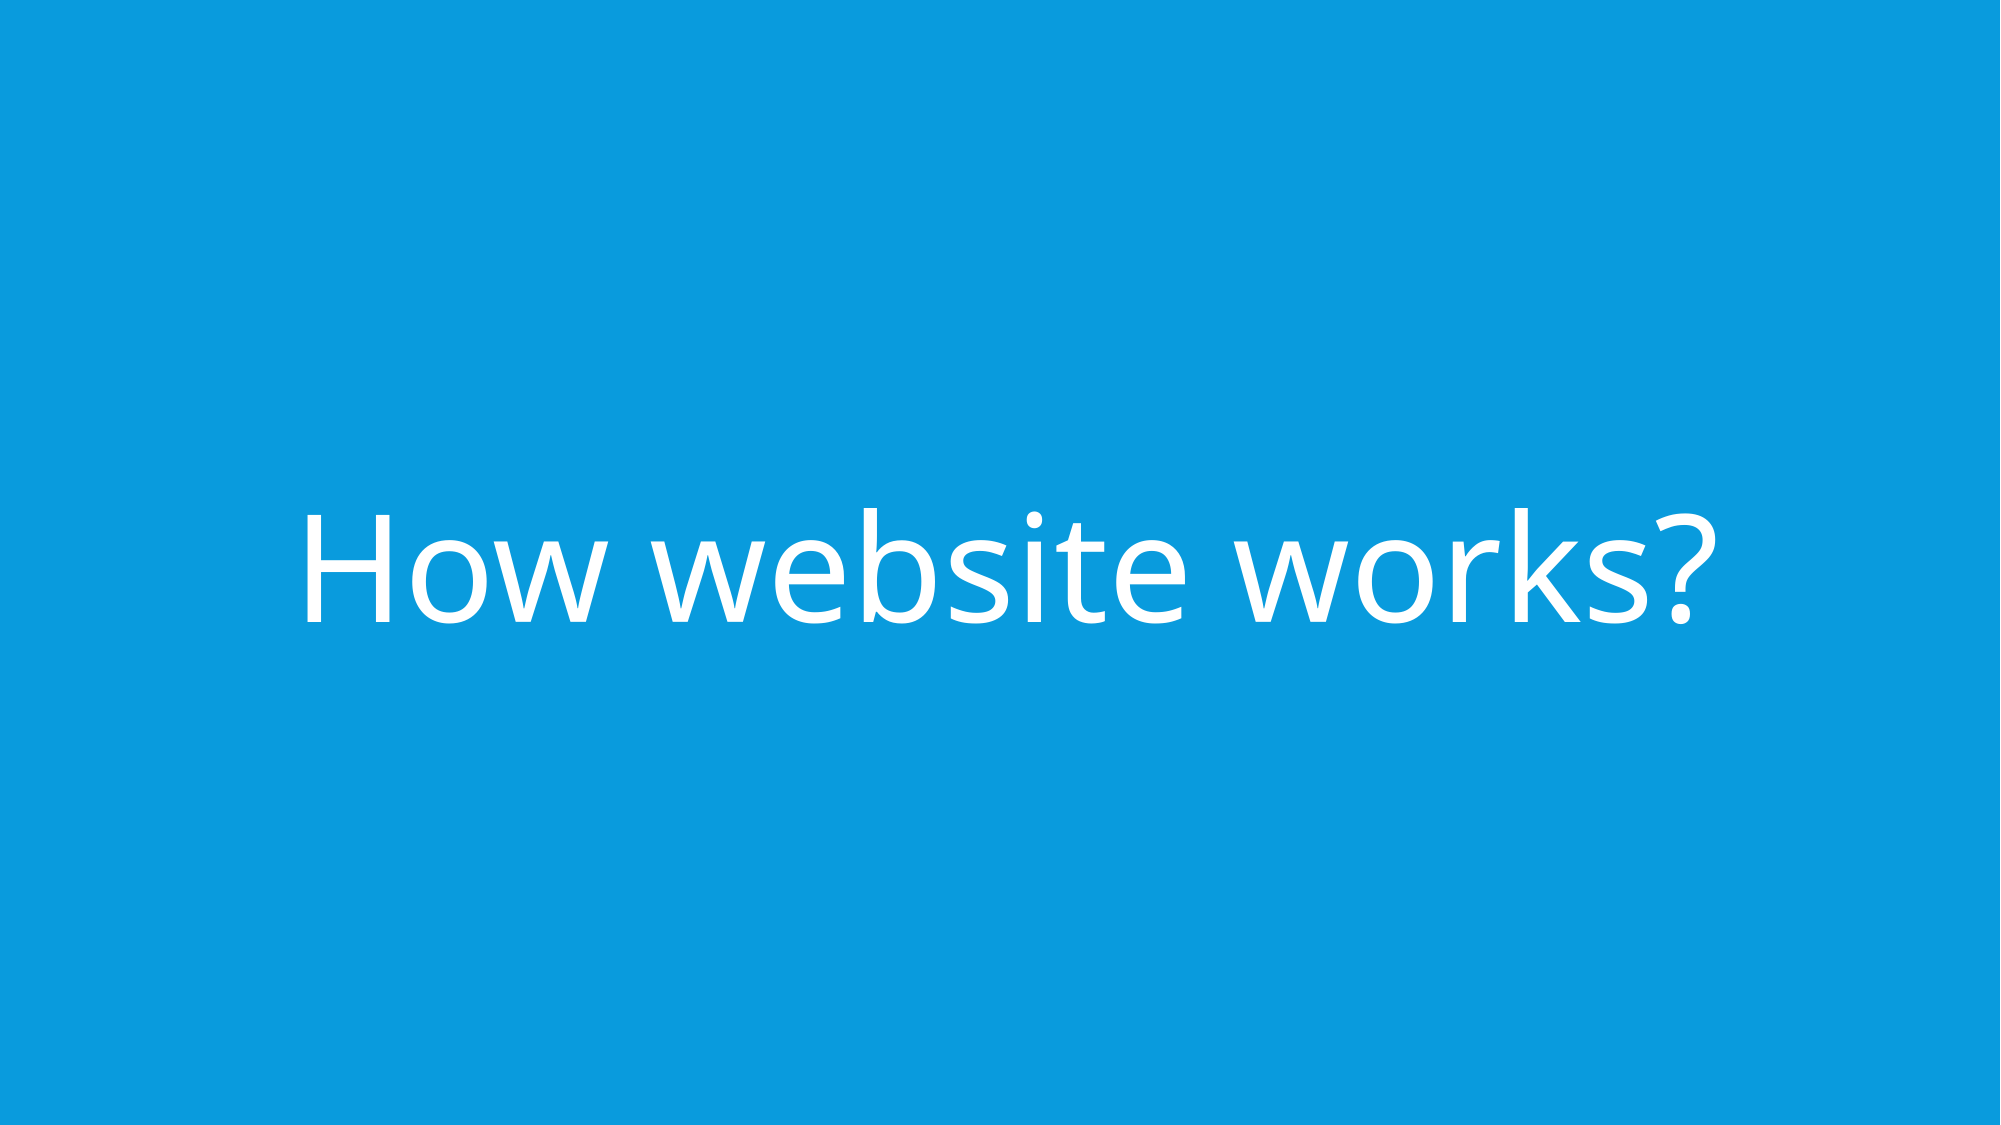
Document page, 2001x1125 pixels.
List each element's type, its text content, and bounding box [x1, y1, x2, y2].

text_box How website works? [278, 464, 1735, 660]
